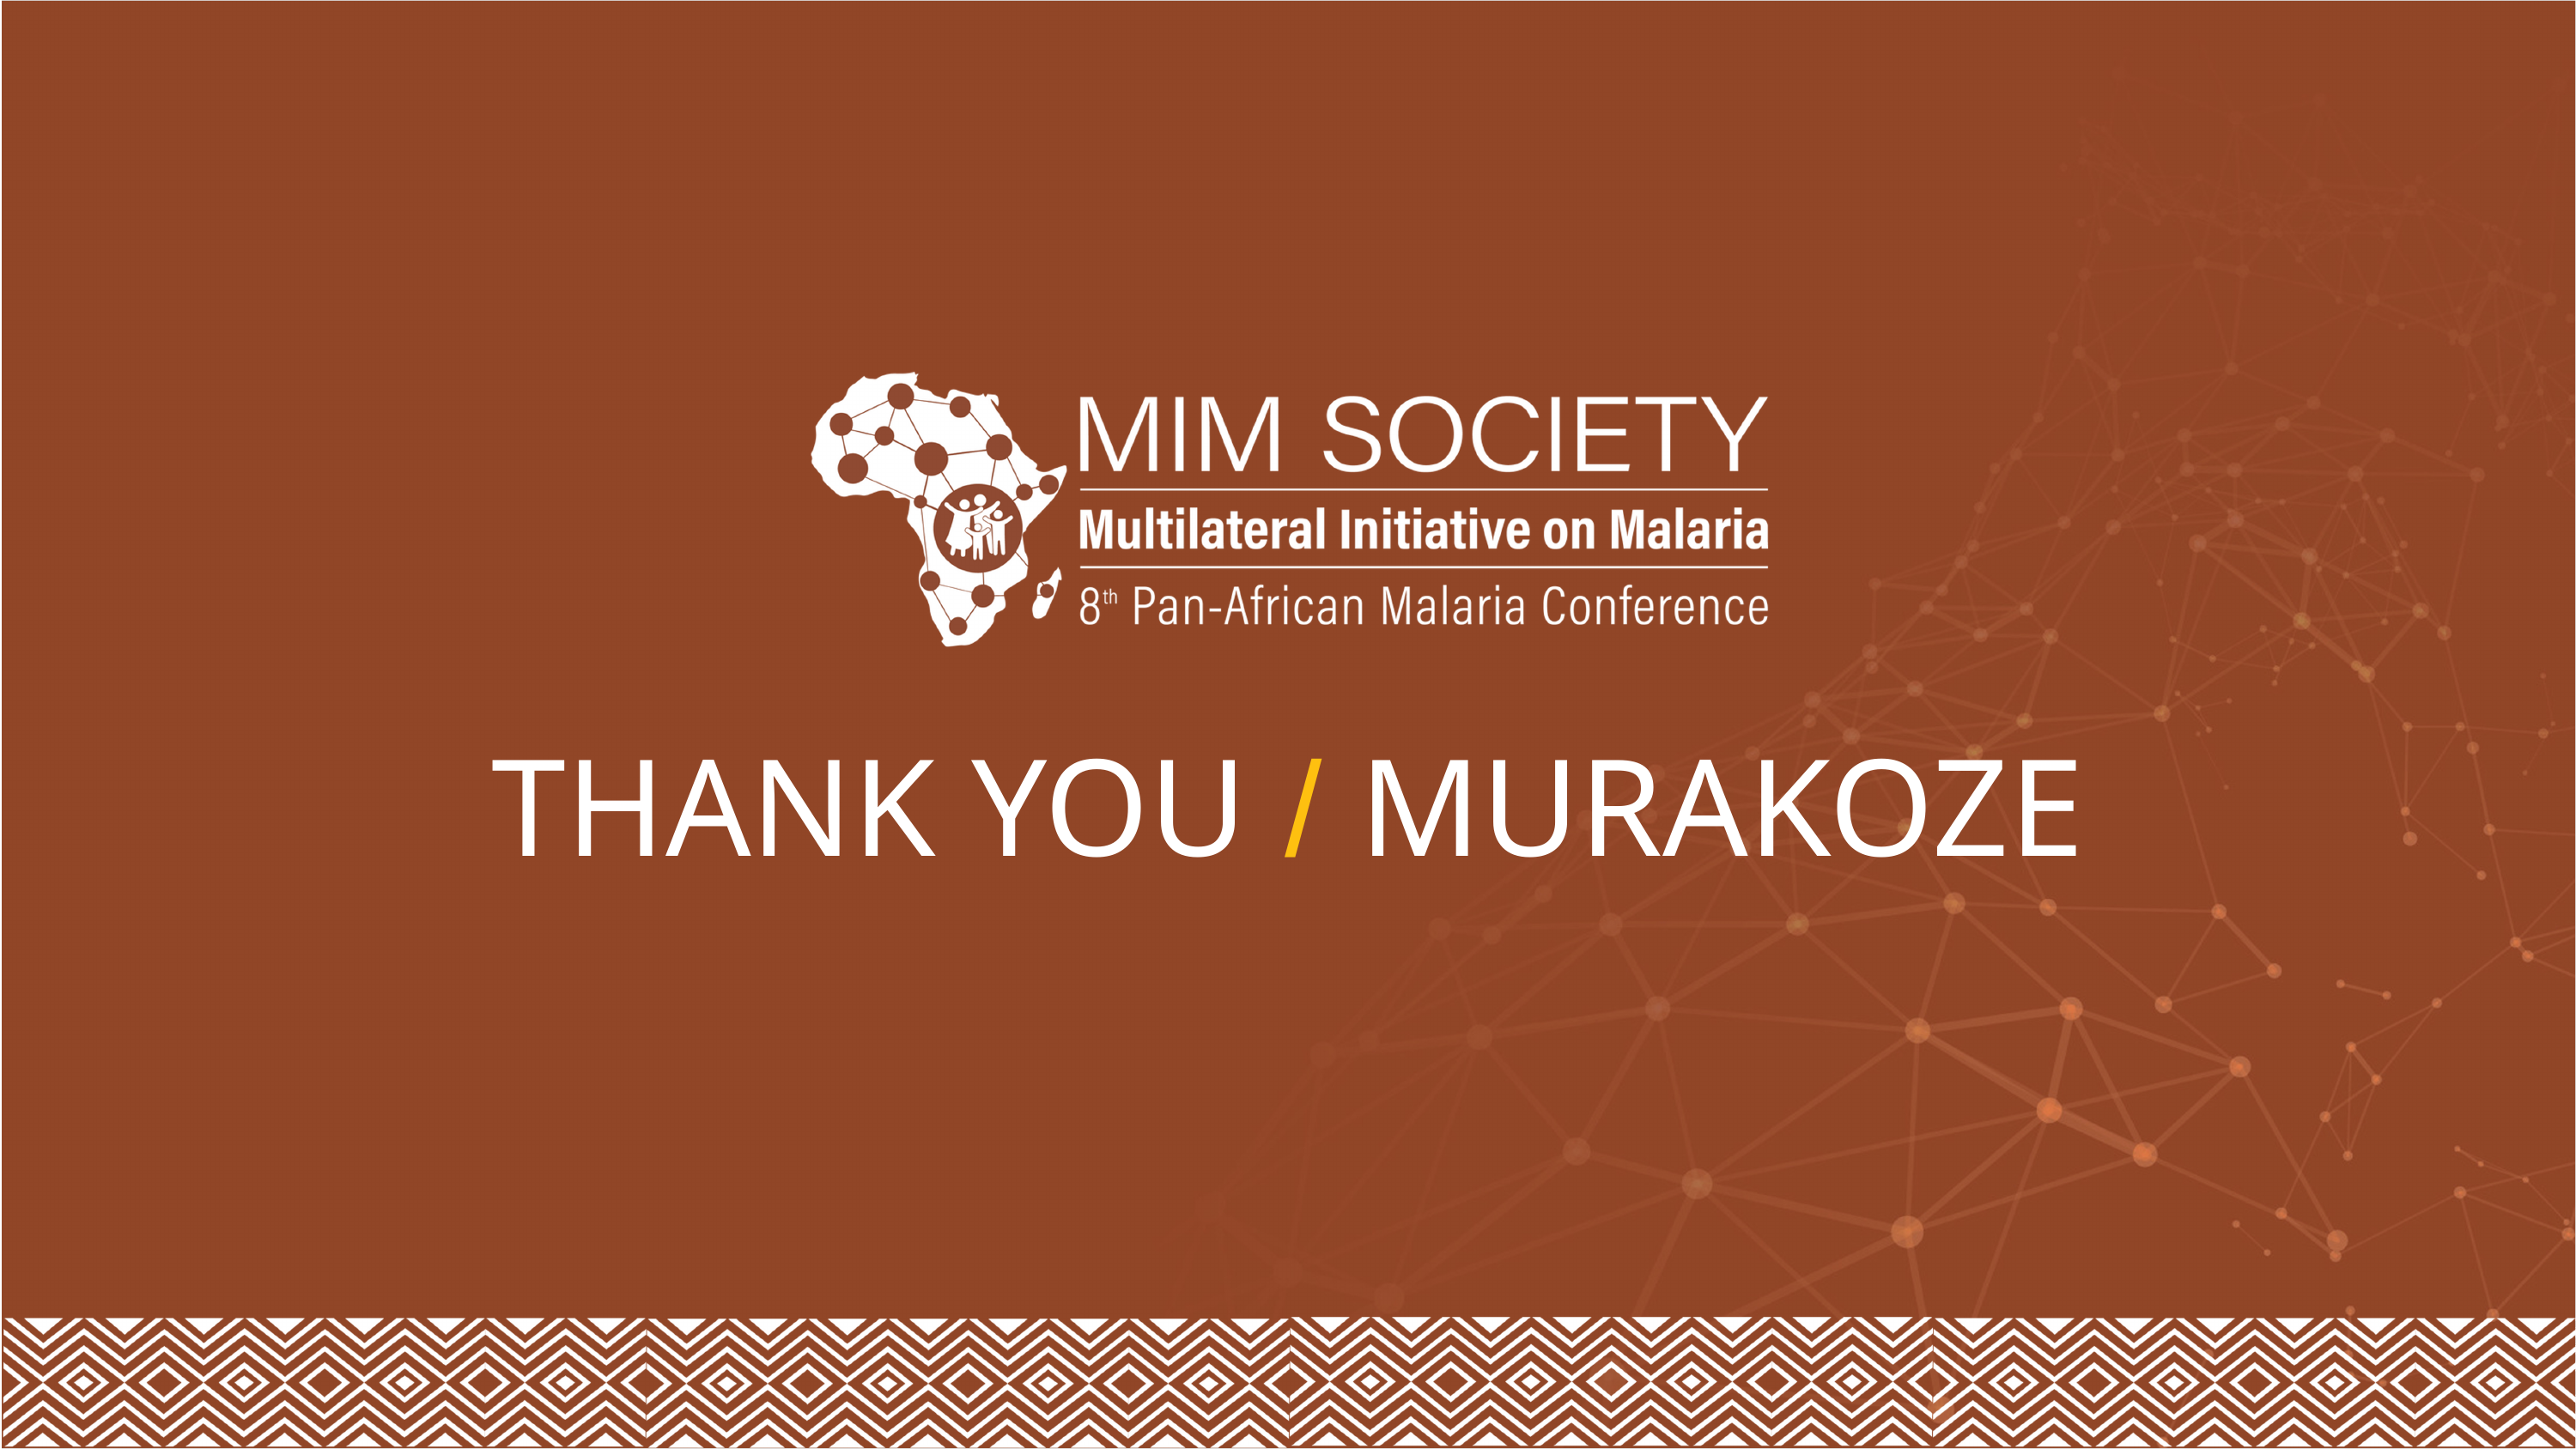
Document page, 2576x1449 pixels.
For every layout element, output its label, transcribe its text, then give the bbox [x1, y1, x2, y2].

picture [0, 0, 2576, 1449]
text_box THANK YOU / MURAKOZE [395, 722, 2180, 884]
